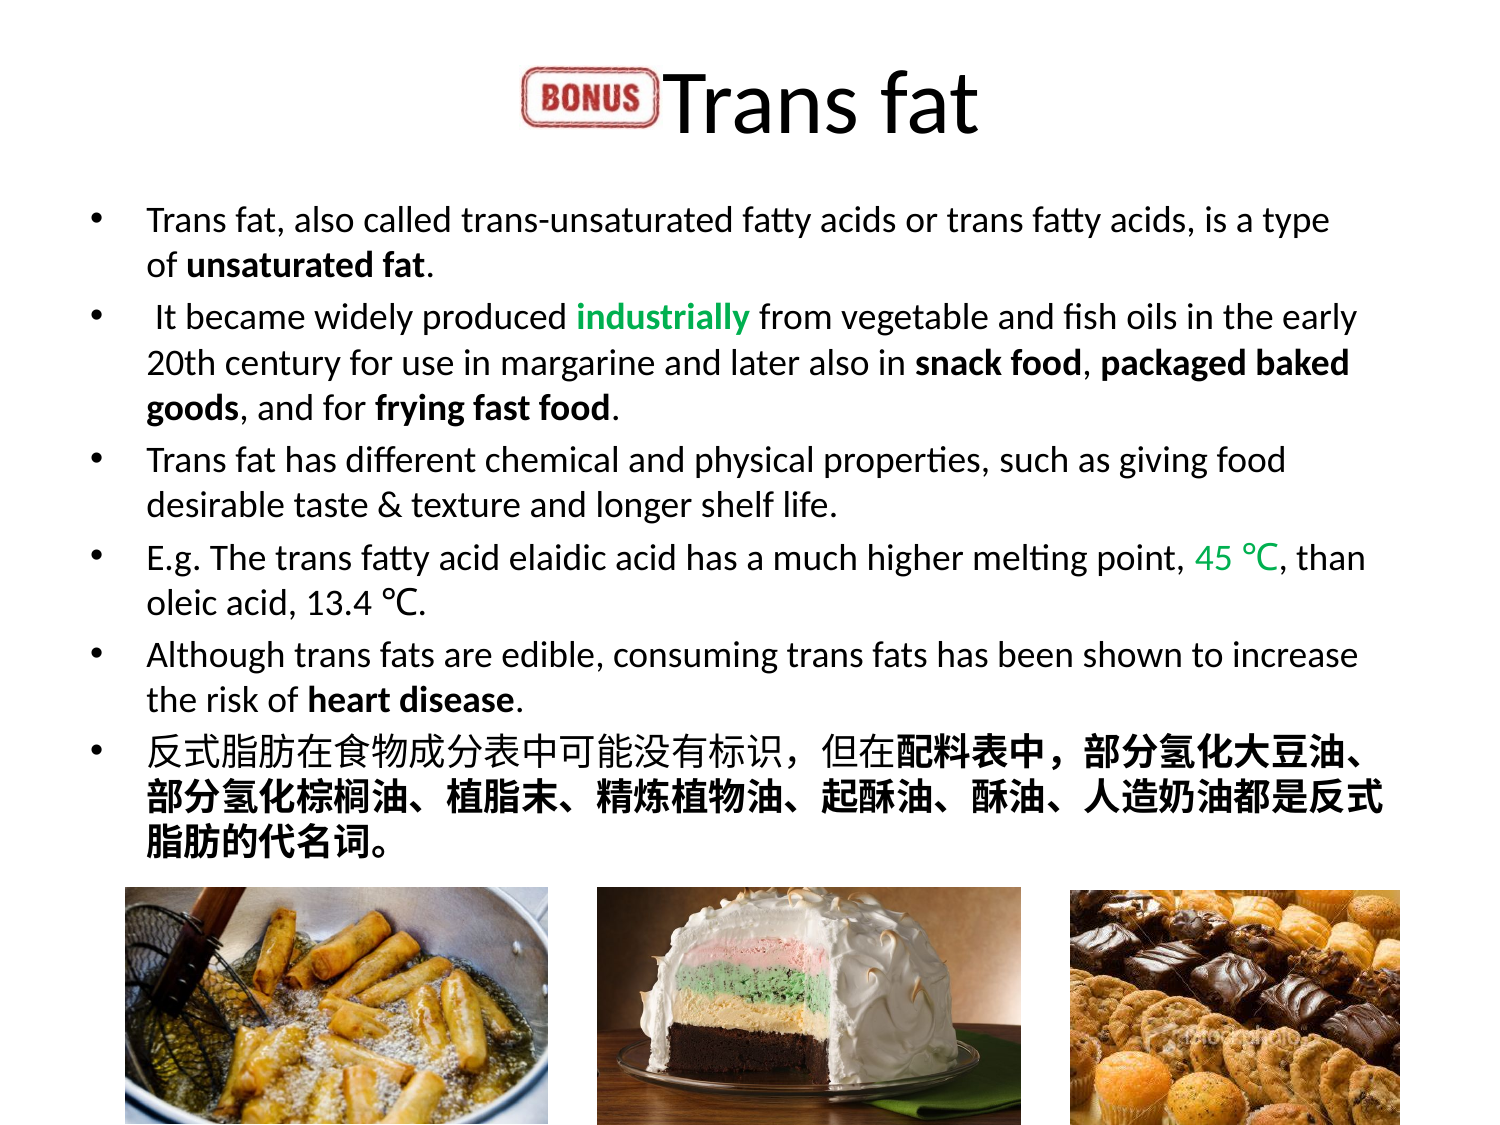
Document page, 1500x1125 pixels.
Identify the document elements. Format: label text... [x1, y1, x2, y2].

picture [519, 65, 663, 130]
title Trans fat [75, 3, 1425, 187]
picture [597, 886, 1021, 1125]
picture [1070, 890, 1401, 1125]
list Trans fat, also called trans-unsaturated fatty acids or trans fatty acids, is a type of unsaturated fat. It became widely produced industrially from vegetable and fish oils in the early 20th century for use in margarine and later also in snack food, packaged baked goods, and for frying fast food. Trans fat has different chemical and physical properties, such as giving food desirable taste & texture and longer shelf life. E.g. The trans fatty acid elaidic acid has a much higher melting point, 45 ℃, than oleic acid, 13.4 ℃. Although trans fats are edible, consuming trans fats has been shown to increase the risk of heart disease. 反式脂肪在食物成分表中可能没有标识，但在配料表中，部分氢化大豆油、部分氢化棕榈油、植脂末、精炼植物油、起酥油、酥油、人造奶油都是反式脂肪的代名词。 [75, 187, 1425, 913]
picture [124, 886, 548, 1124]
